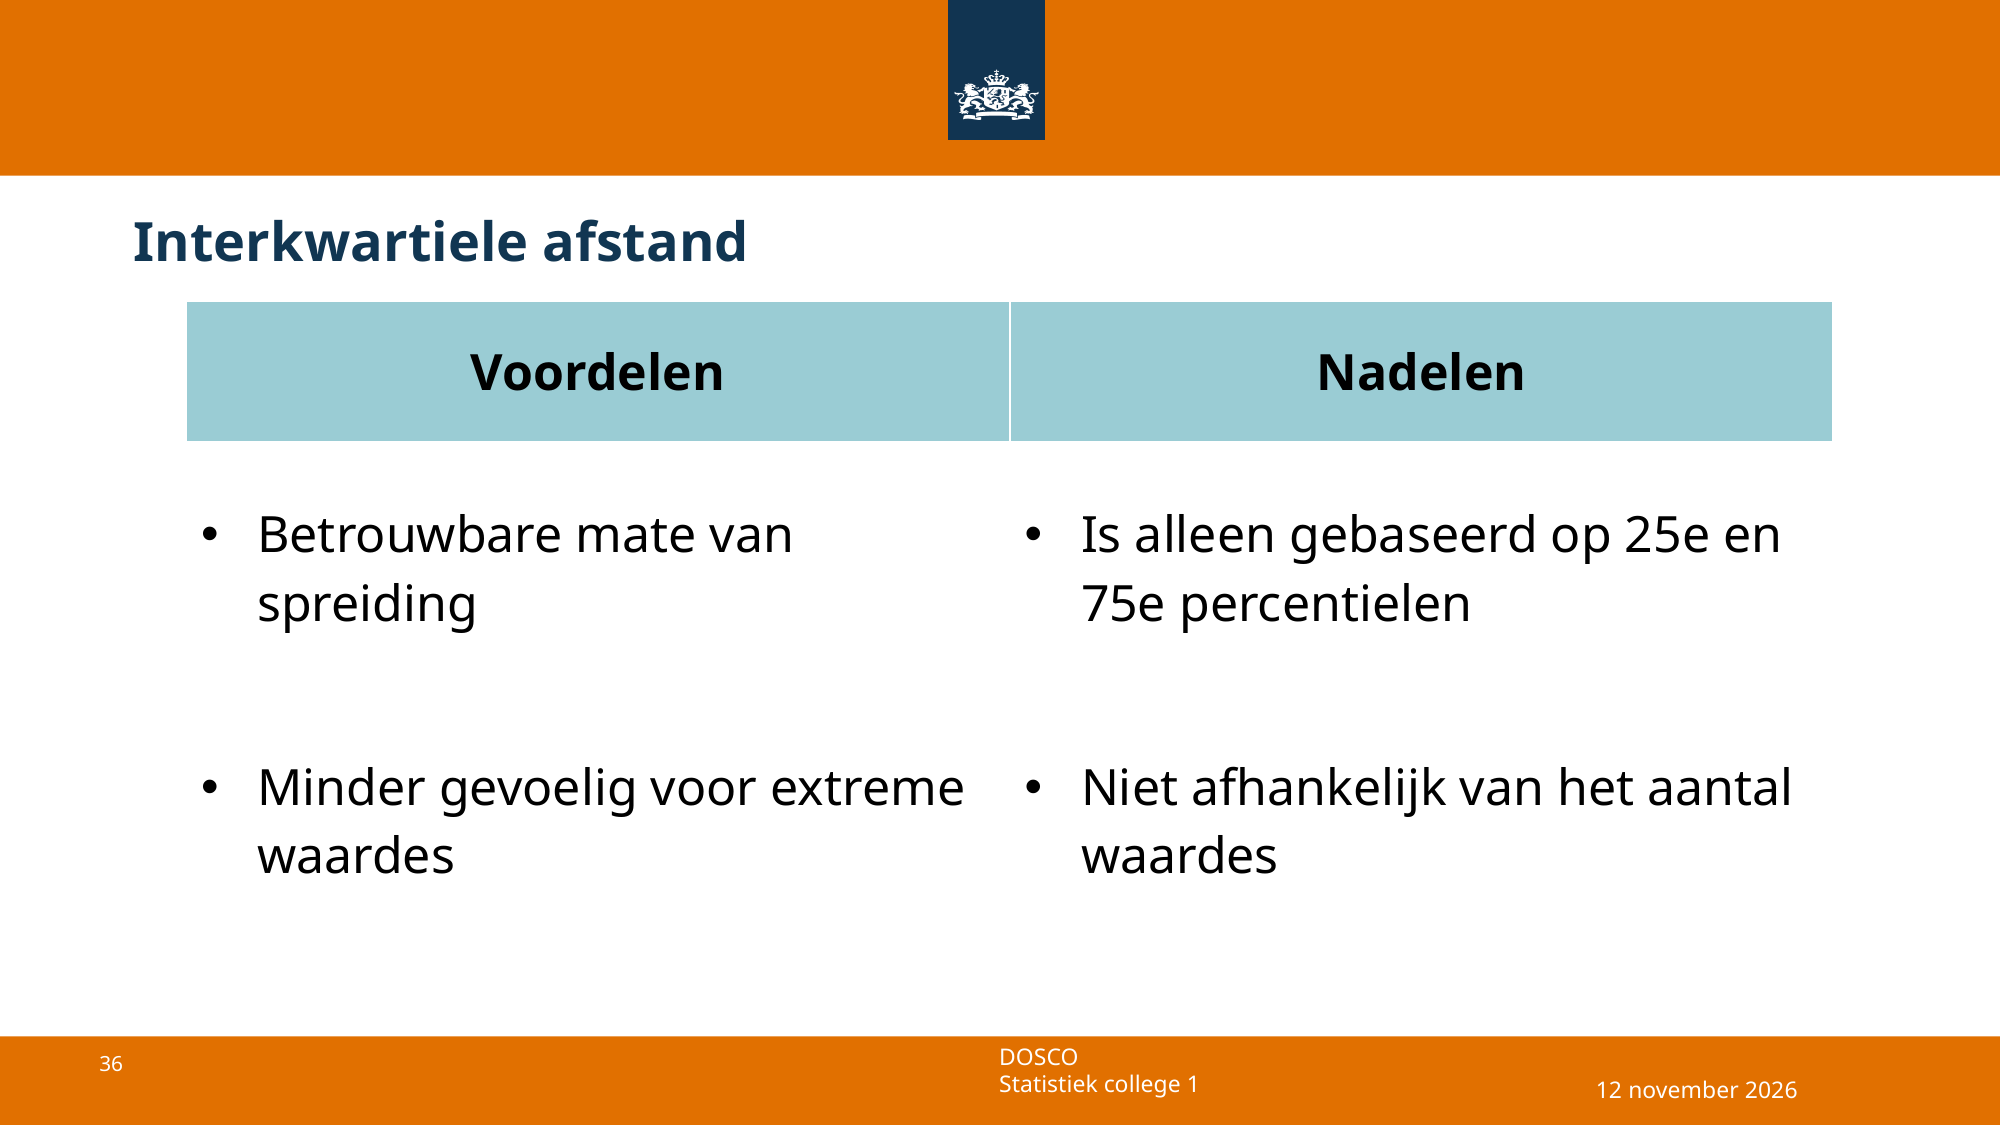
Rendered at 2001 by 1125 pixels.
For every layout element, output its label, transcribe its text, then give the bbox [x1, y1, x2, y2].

table_cell Betrouwbare mate van spreiding [187, 442, 1009, 693]
list [133, 290, 1834, 988]
table_cell Niet afhankelijk van het aantal waardes [1011, 695, 1832, 945]
picture [948, 0, 1045, 140]
table_header Nadelen [1011, 302, 1832, 441]
table_header Voordelen [187, 302, 1009, 441]
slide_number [1580, 1061, 1946, 1122]
table_cell Is alleen gebaseerd op 25e en 75e percentielen [1011, 442, 1832, 693]
title Interkwartiele afstand [133, 207, 1834, 273]
table_cell Minder gevoelig voor extreme waardes [187, 695, 1009, 945]
